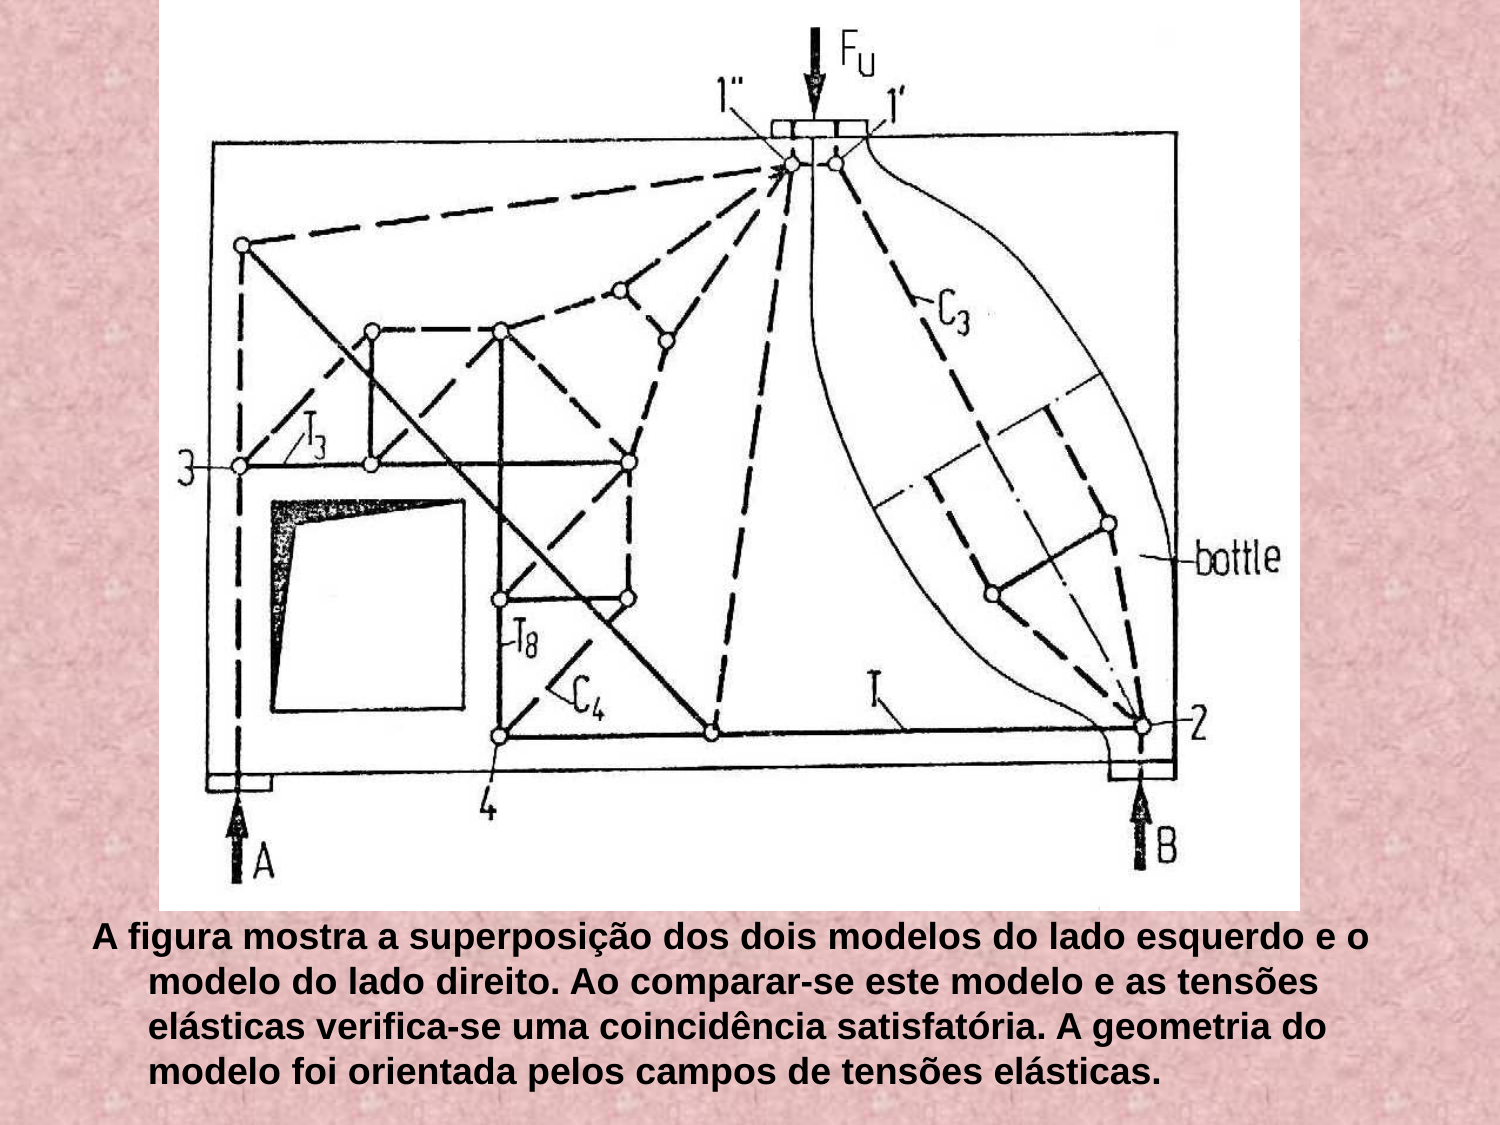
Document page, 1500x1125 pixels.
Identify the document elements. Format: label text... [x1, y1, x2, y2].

picture [0, 0, 1500, 1125]
text_box A figura mostra a superposição dos dois modelos do lado esquerdo e o modelo do lado direito. Ao comparar-se este modelo e as tensões elásticas verifica-se uma coincidência satisfatória. A geometria do modelo foi orientada pelos campos de tensões elásticas. [76, 904, 1436, 1125]
